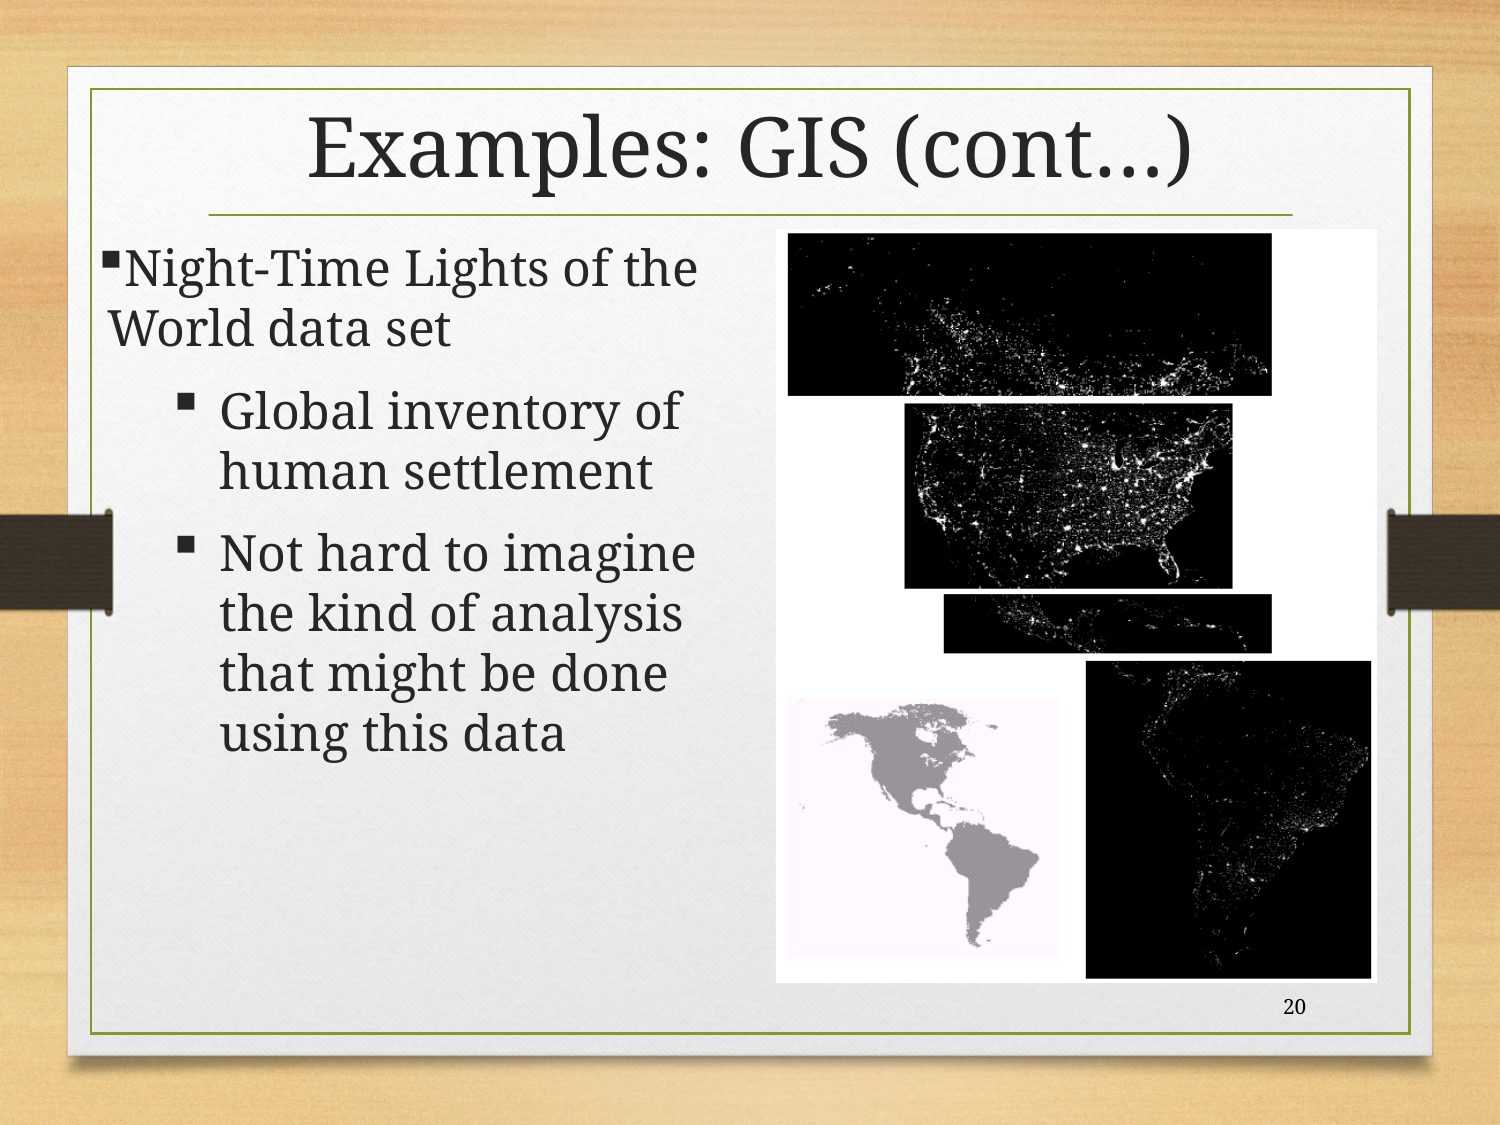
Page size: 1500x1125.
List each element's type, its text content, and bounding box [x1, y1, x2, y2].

picture [0, 0, 1500, 1125]
list Night-Time Lights of the World data set Global inventory of human settlement Not hard to imagine the kind of analysis that might be done using this data [82, 229, 789, 1125]
text_box 20 [1256, 984, 1322, 1031]
title Examples: GIS (cont…) [192, 77, 1309, 210]
